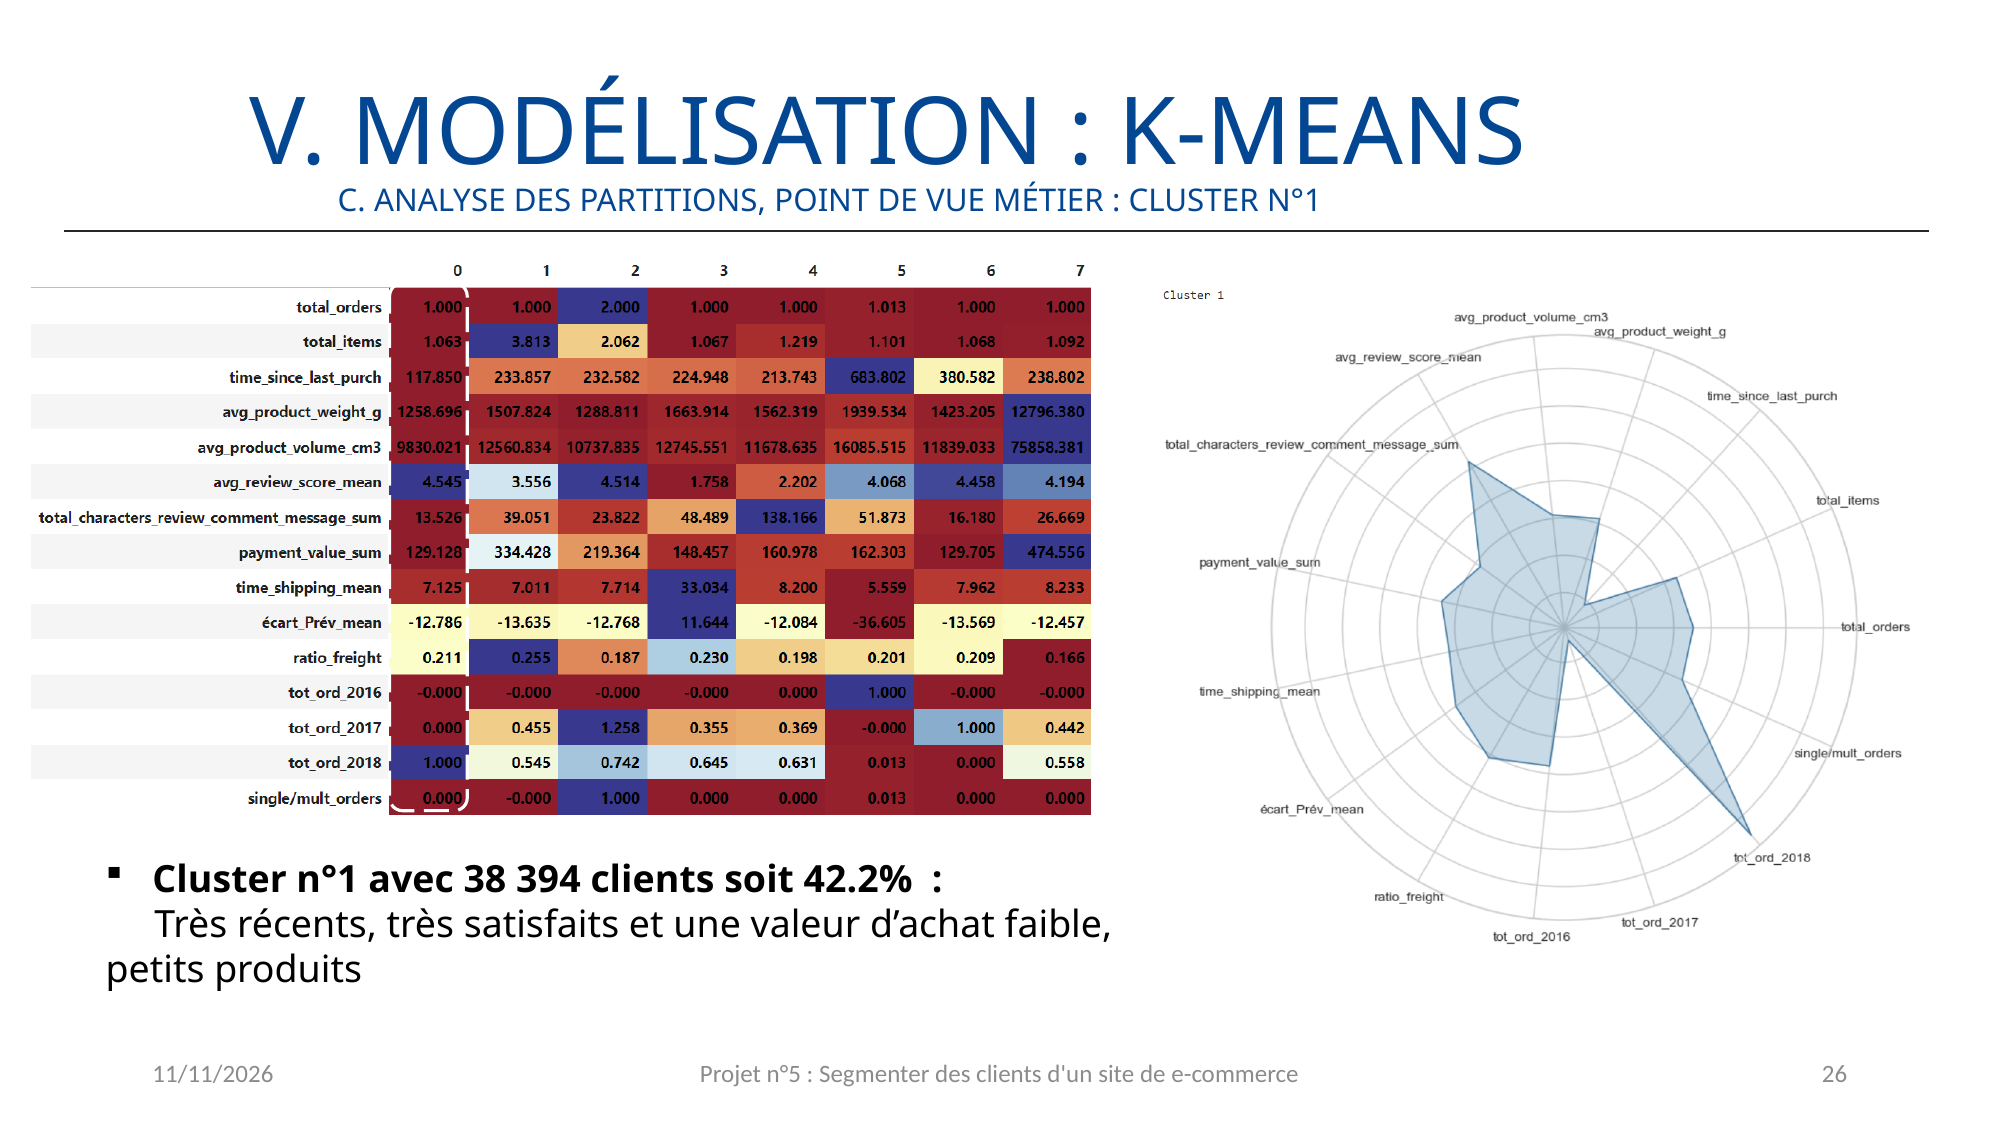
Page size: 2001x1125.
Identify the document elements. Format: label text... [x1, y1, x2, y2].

text_box c. Analyse des partitions, point de vue métier : cluster n°1 [337, 171, 2000, 232]
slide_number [137, 1042, 588, 1103]
text_box v. Modélisation : k-means [249, 55, 1959, 193]
slide_number 26 [1412, 1042, 1863, 1103]
footer Projet n°5 : Segmenter des clients d'un site de e-commerce [662, 1042, 1338, 1103]
text_box Cluster n°1 avec 38 394 clients soit 42.2% : Très récents, très satisfaits et une valeur d’achat faible, petits produits [90, 847, 1235, 998]
picture [31, 254, 1097, 817]
picture [1158, 283, 1959, 952]
